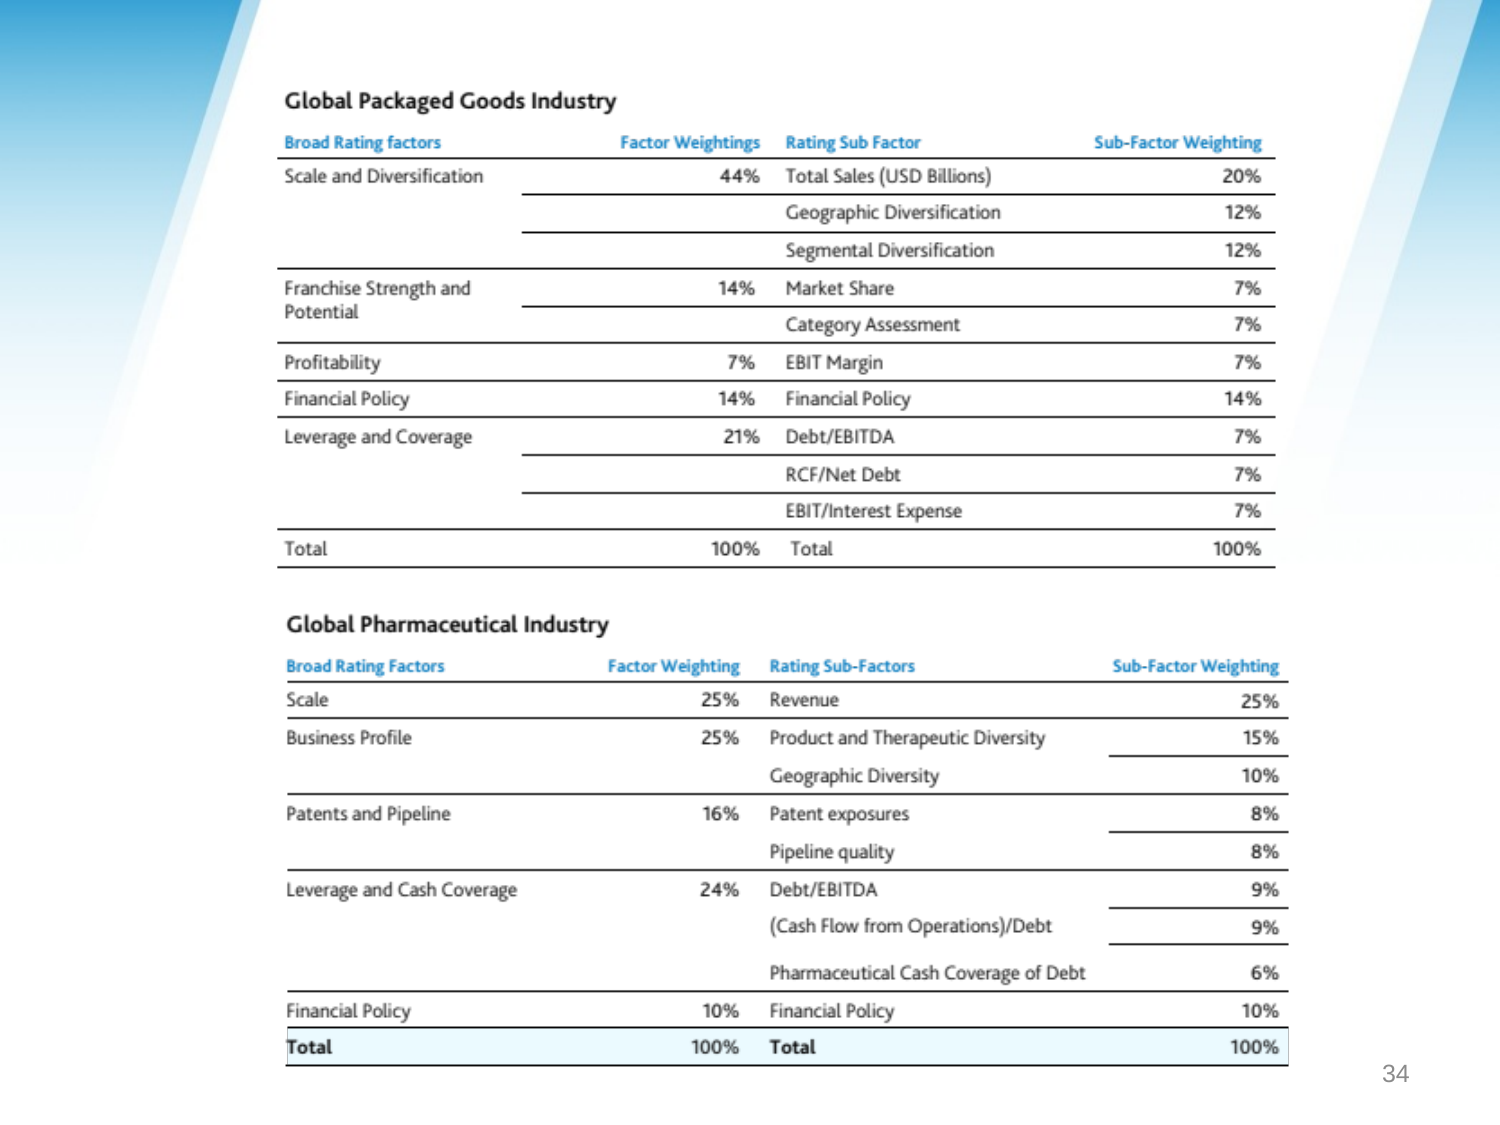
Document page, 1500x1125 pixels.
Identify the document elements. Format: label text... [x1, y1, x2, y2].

slide_number 34 [1074, 1042, 1425, 1103]
picture [0, 0, 1500, 1071]
